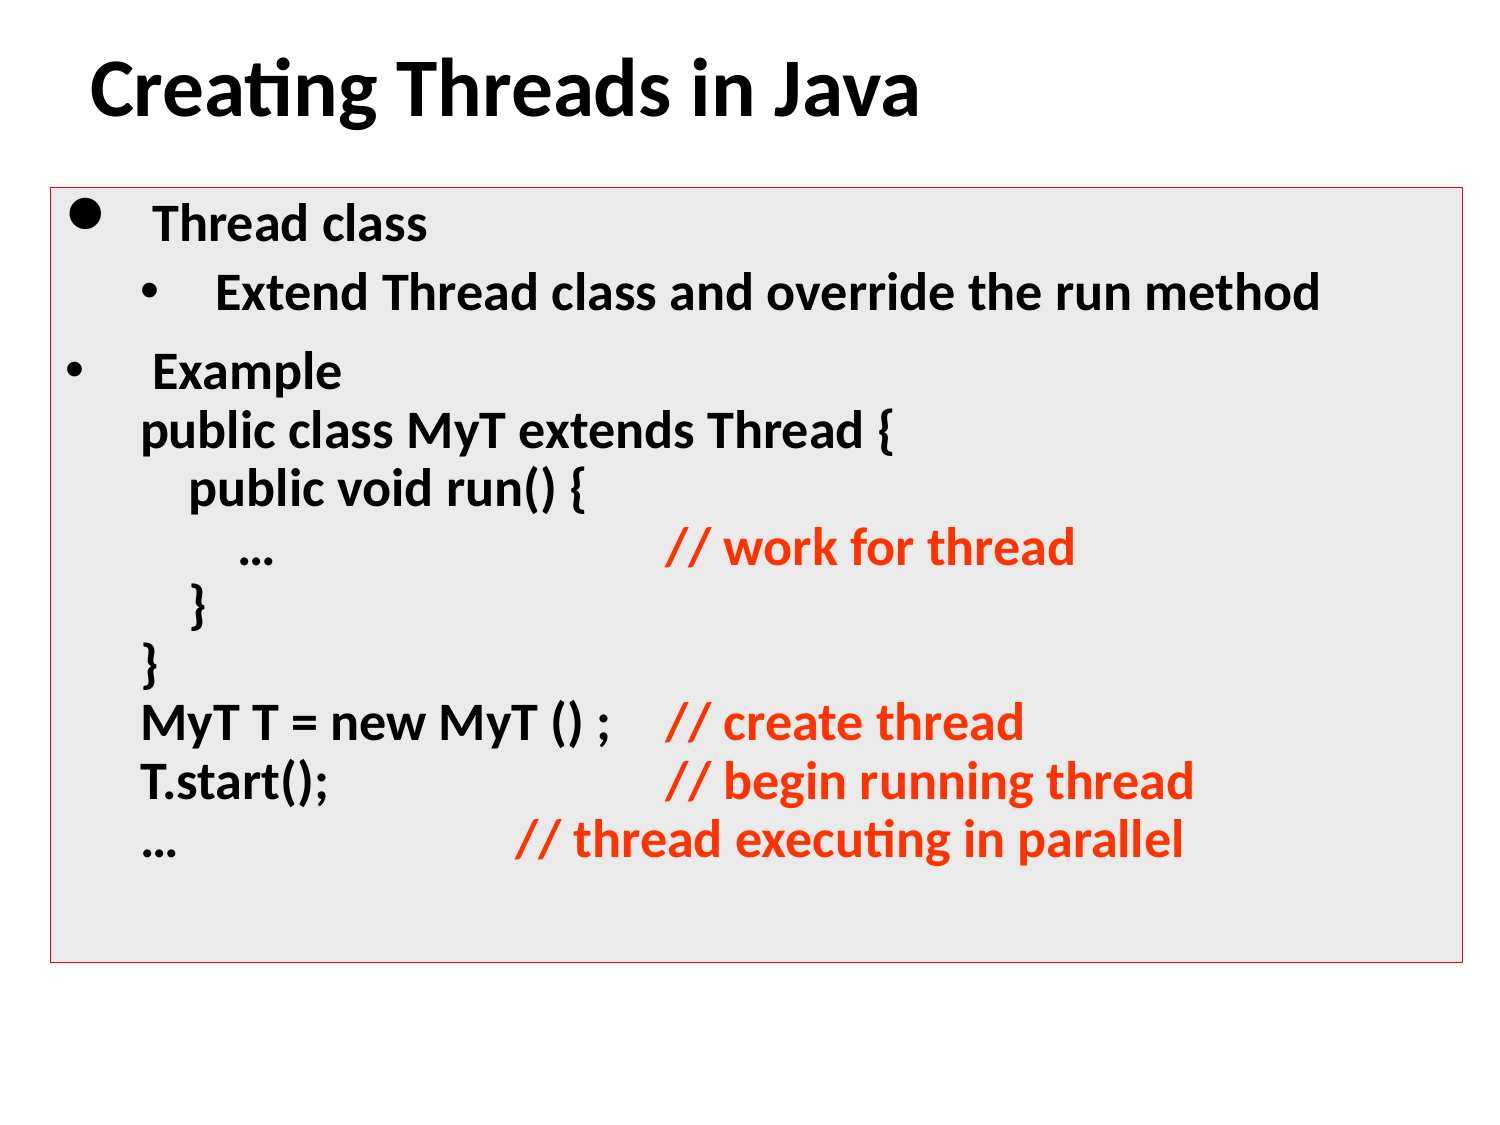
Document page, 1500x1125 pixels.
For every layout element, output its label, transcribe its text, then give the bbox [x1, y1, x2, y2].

title Creating Threads in Java [75, 37, 1425, 143]
list Thread class Extend Thread class and override the run method Example public class MyT extends Thread { public void run() { … // work for thread } } MyT T = new MyT () ; // create thread T.start(); // begin running thread … // thread executing in parallel [50, 187, 1463, 963]
